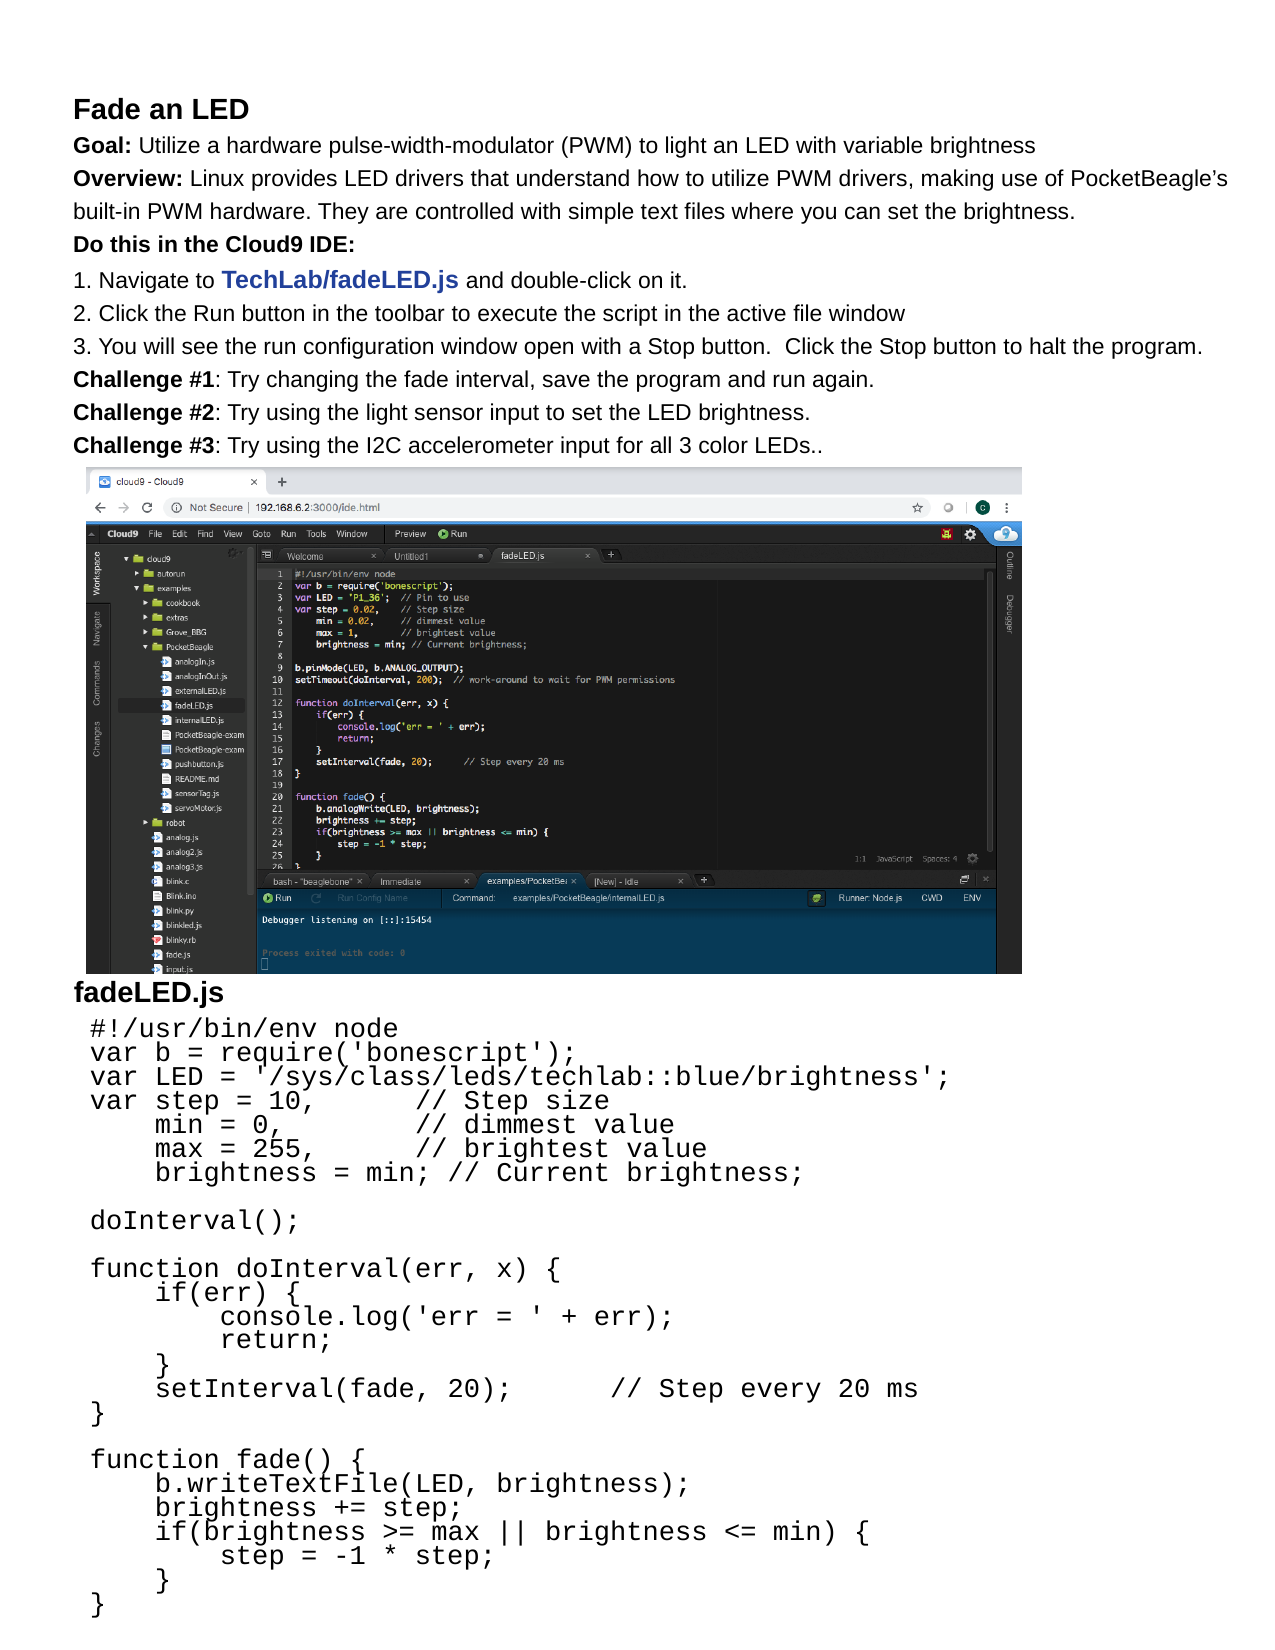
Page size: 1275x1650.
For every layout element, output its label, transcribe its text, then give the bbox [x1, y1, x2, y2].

text_box Fade an LED Goal: Utilize a hardware pulse-width-modulator (PWM) to light an LED with variable brightness Overview: Linux provides LED drivers that understand how to utilize PWM drivers, making use of PocketBeagle’s built-in PWM hardware. They are controlled with simple text files where you can set the brightness. Do this in the Cloud9 IDE: 1. Navigate to TechLab/fadeLED.js and double-click on it. 2. Click the Run button in the toolbar to execute the script in the active file window 3. You will see the run configuration window open with a Stop button. Click the Stop button to halt the program. Challenge #1: Try changing the fade interval, save the program and run again. Challenge #2: Try using the light sensor input to set the LED brightness. Challenge #3: Try using the I2C accelerometer input for all 3 color LEDs.. [58, 76, 1248, 466]
text_box #!/usr/bin/env node var b = require('bonescript'); var LED = '/sys/class/leds/techlab::blue/brightness'; var step = 10, // Step size min = 0, // dimmest value max = 255, // brightest value brightness = min; // Current brightness; doInterval(); function doInterval(err, x) { if(err) { console.log('err = ' + err); return; } setInterval(fade, 20); // Step every 20 ms } function fade() { b.writeTextFile(LED, brightness); brightness += step; if(brightness >= max || brightness <= min) { step = -1 * step; } } [75, 1011, 966, 1626]
text_box fadeLED.js [59, 959, 240, 1016]
picture [86, 466, 1022, 974]
